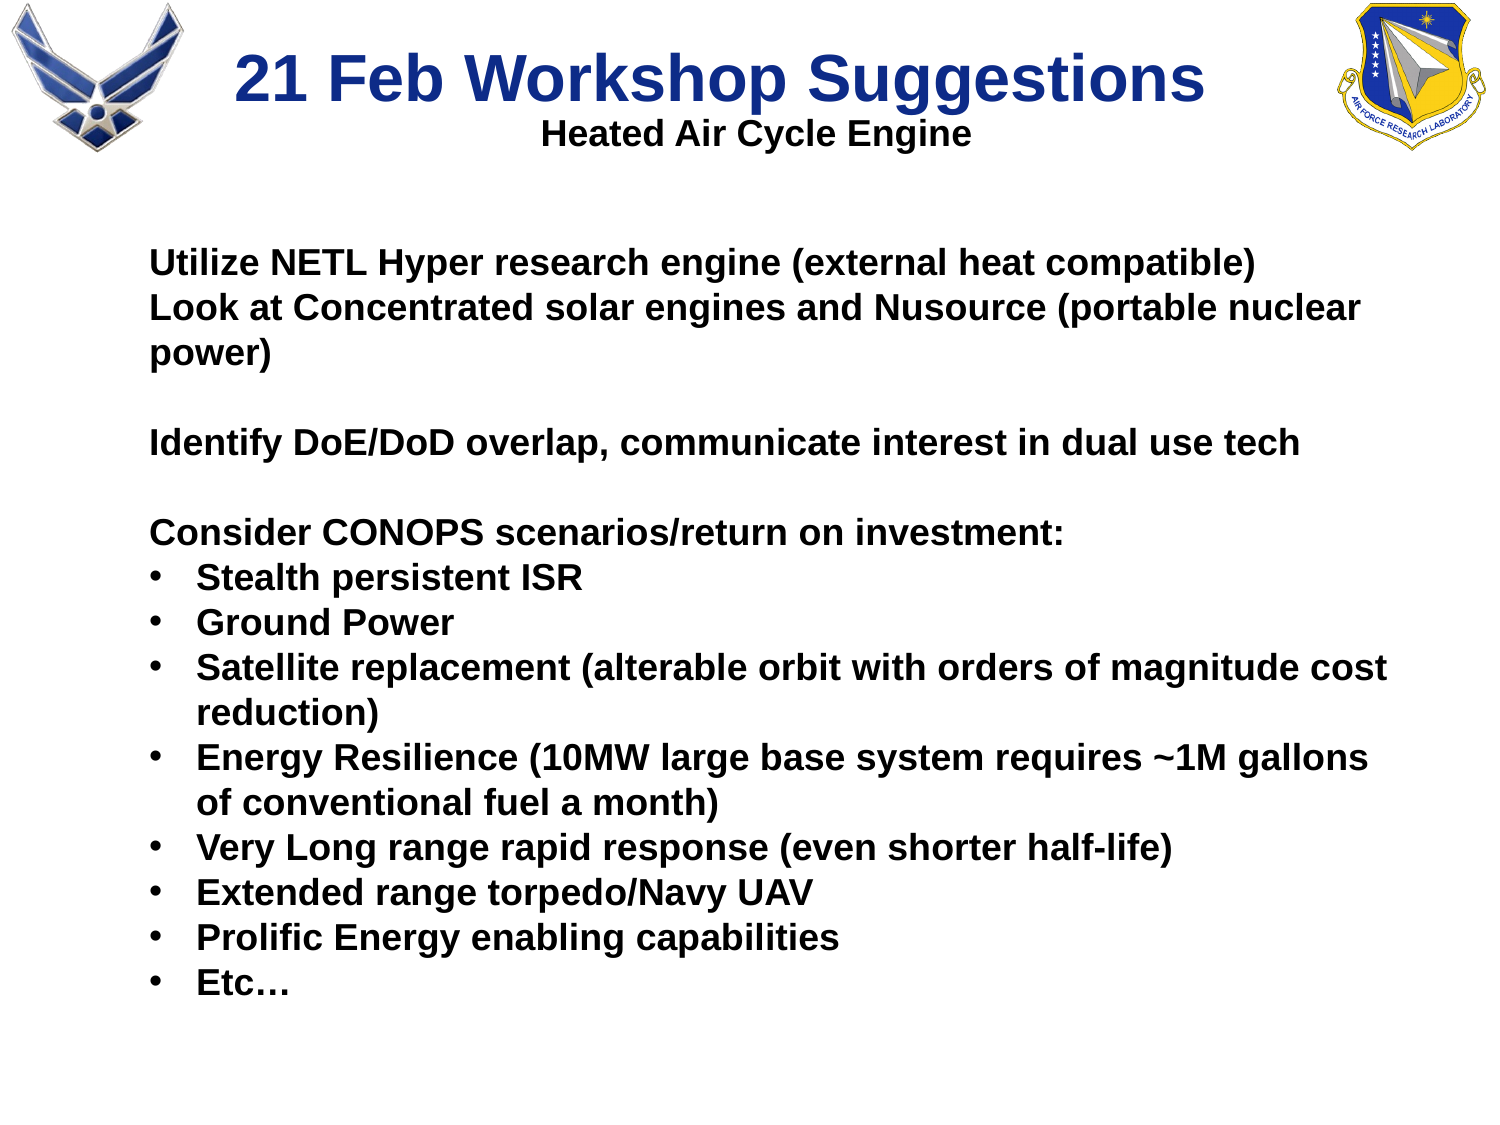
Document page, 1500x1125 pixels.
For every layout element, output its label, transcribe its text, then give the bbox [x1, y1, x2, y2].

text_box Heated Air Cycle Engine [525, 101, 1015, 162]
picture [1337, 3, 1486, 151]
text_box Utilize NETL Hyper research engine (external heat compatible) Look at Concentrated solar engines and Nusource (portable nuclear power) Identify DoE/DoD overlap, communicate interest in dual use tech Consider CONOPS scenarios/return on investment: Stealth persistent ISR Ground Power Satellite replacement (alterable orbit with orders of magnitude cost reduction) Energy Resilience (10MW large base system requires ~1M gallons of conventional fuel a month) Very Long range rapid response (even shorter half-life) Extended range torpedo/Navy UAV Prolific Energy enabling capabilities Etc… [134, 185, 1407, 1011]
picture [2, 0, 198, 156]
title 21 Feb Workshop Suggestions [212, 1, 1238, 163]
